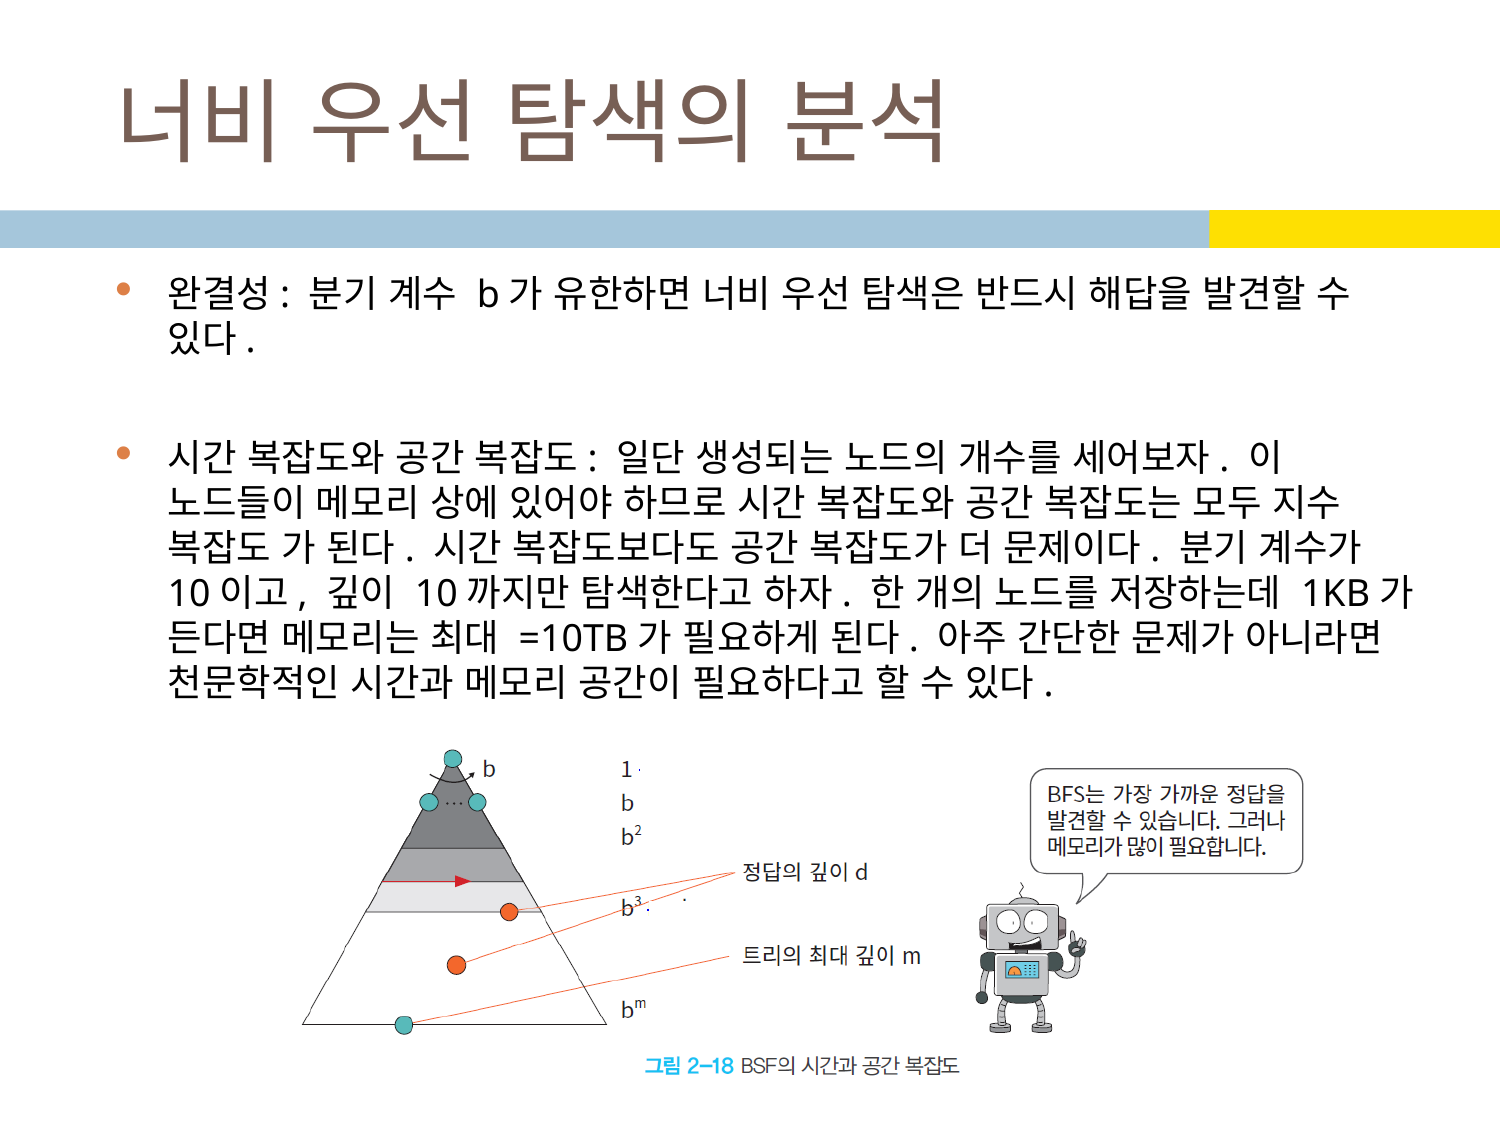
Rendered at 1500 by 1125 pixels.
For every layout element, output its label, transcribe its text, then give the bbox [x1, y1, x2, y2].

title 너비 우선 탐색의 분석 [100, 37, 1438, 200]
picture [277, 729, 1317, 1088]
